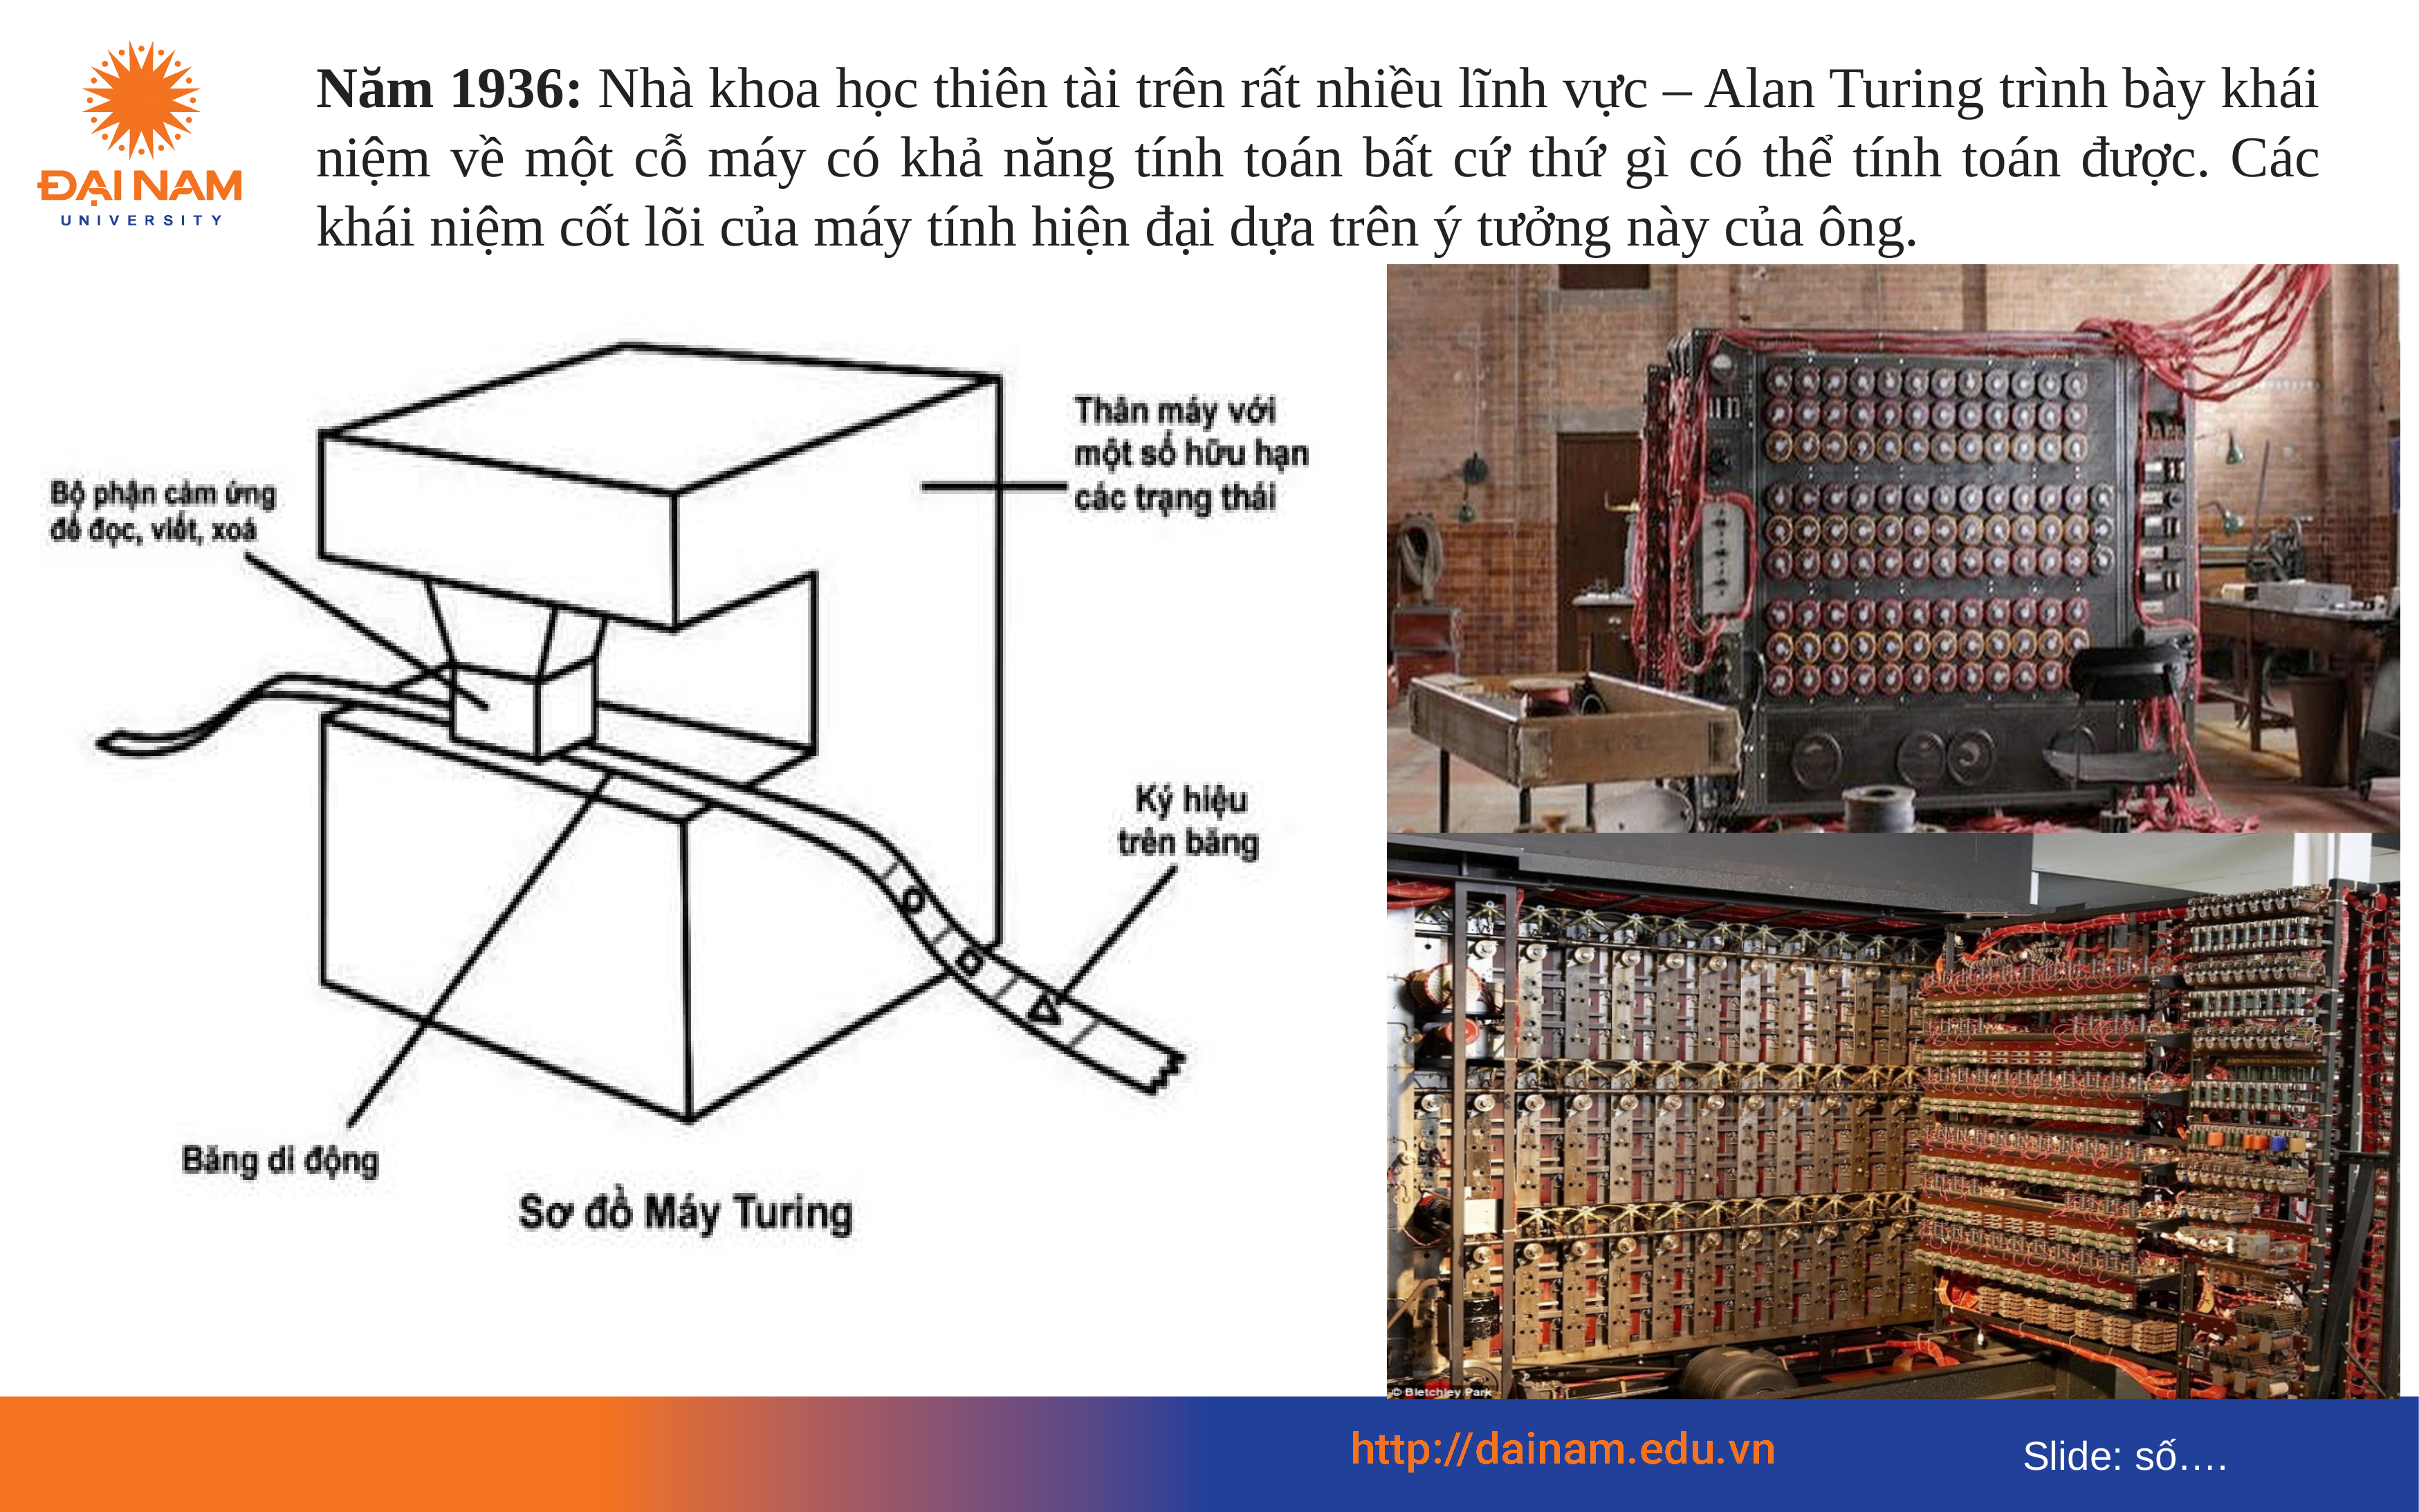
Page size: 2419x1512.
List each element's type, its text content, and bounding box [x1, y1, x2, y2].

picture [37, 40, 241, 225]
text_box Năm 1936: Nhà khoa học thiên tài trên rất nhiều lĩnh vực – Alan Turing trình bày khái niệm về một cỗ máy có khả năng tính toán bất cứ thứ gì có thể tính toán được. Các khái niệm cốt lõi của máy tính hiện đại dựa trên ý tưởng này của ông. [306, 44, 2333, 263]
picture [0, 264, 2419, 1512]
picture [18, 316, 1354, 1258]
